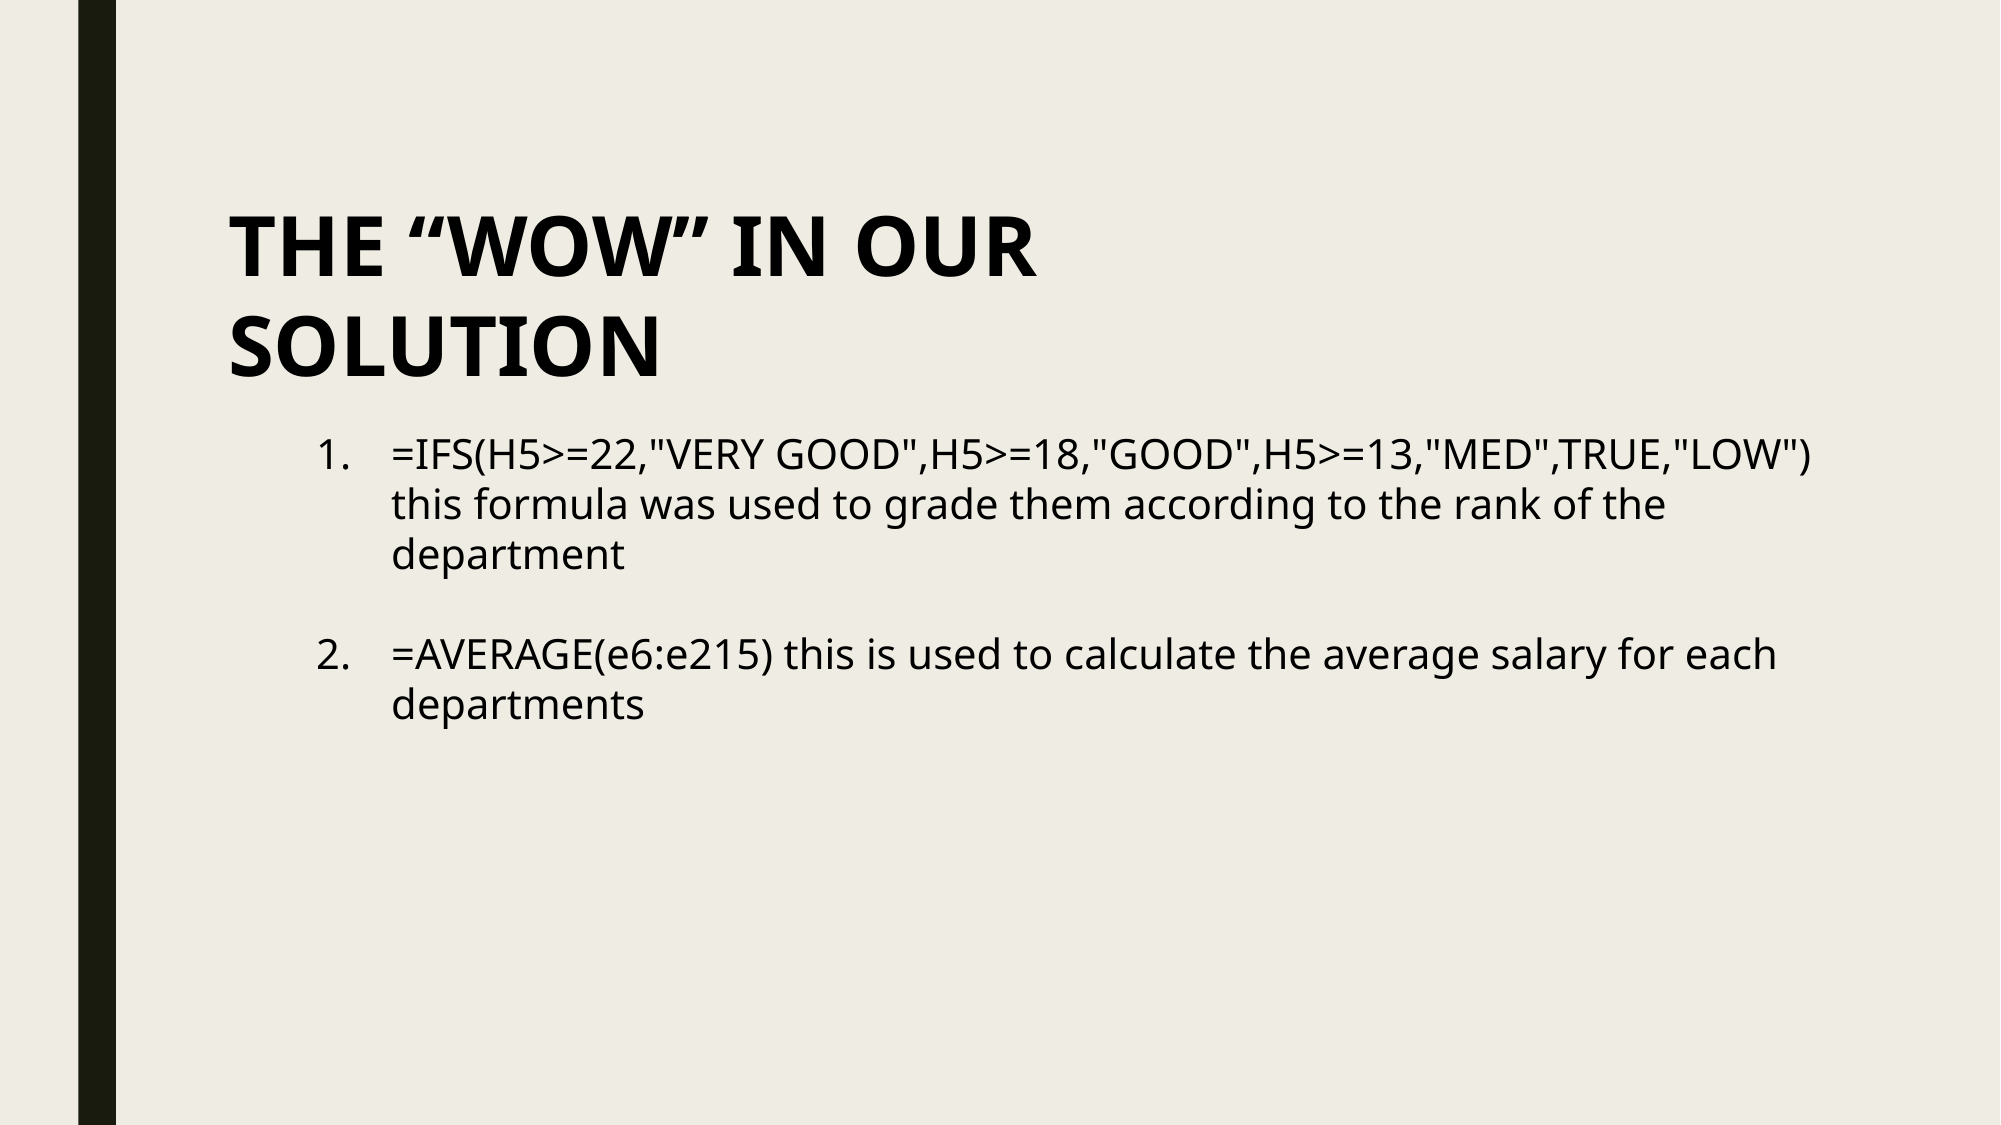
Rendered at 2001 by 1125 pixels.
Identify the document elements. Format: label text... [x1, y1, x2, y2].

text_box =IFS(H5>=22,"VERY GOOD",H5>=18,"GOOD",H5>=13,"MED",TRUE,"LOW") this formula was used to grade them according to the rank of the department =AVERAGE(e6:e215) this is used to calculate the average salary for each departments [301, 420, 1870, 781]
text_box THE “WOW” IN OUR SOLUTION [213, 185, 1394, 401]
